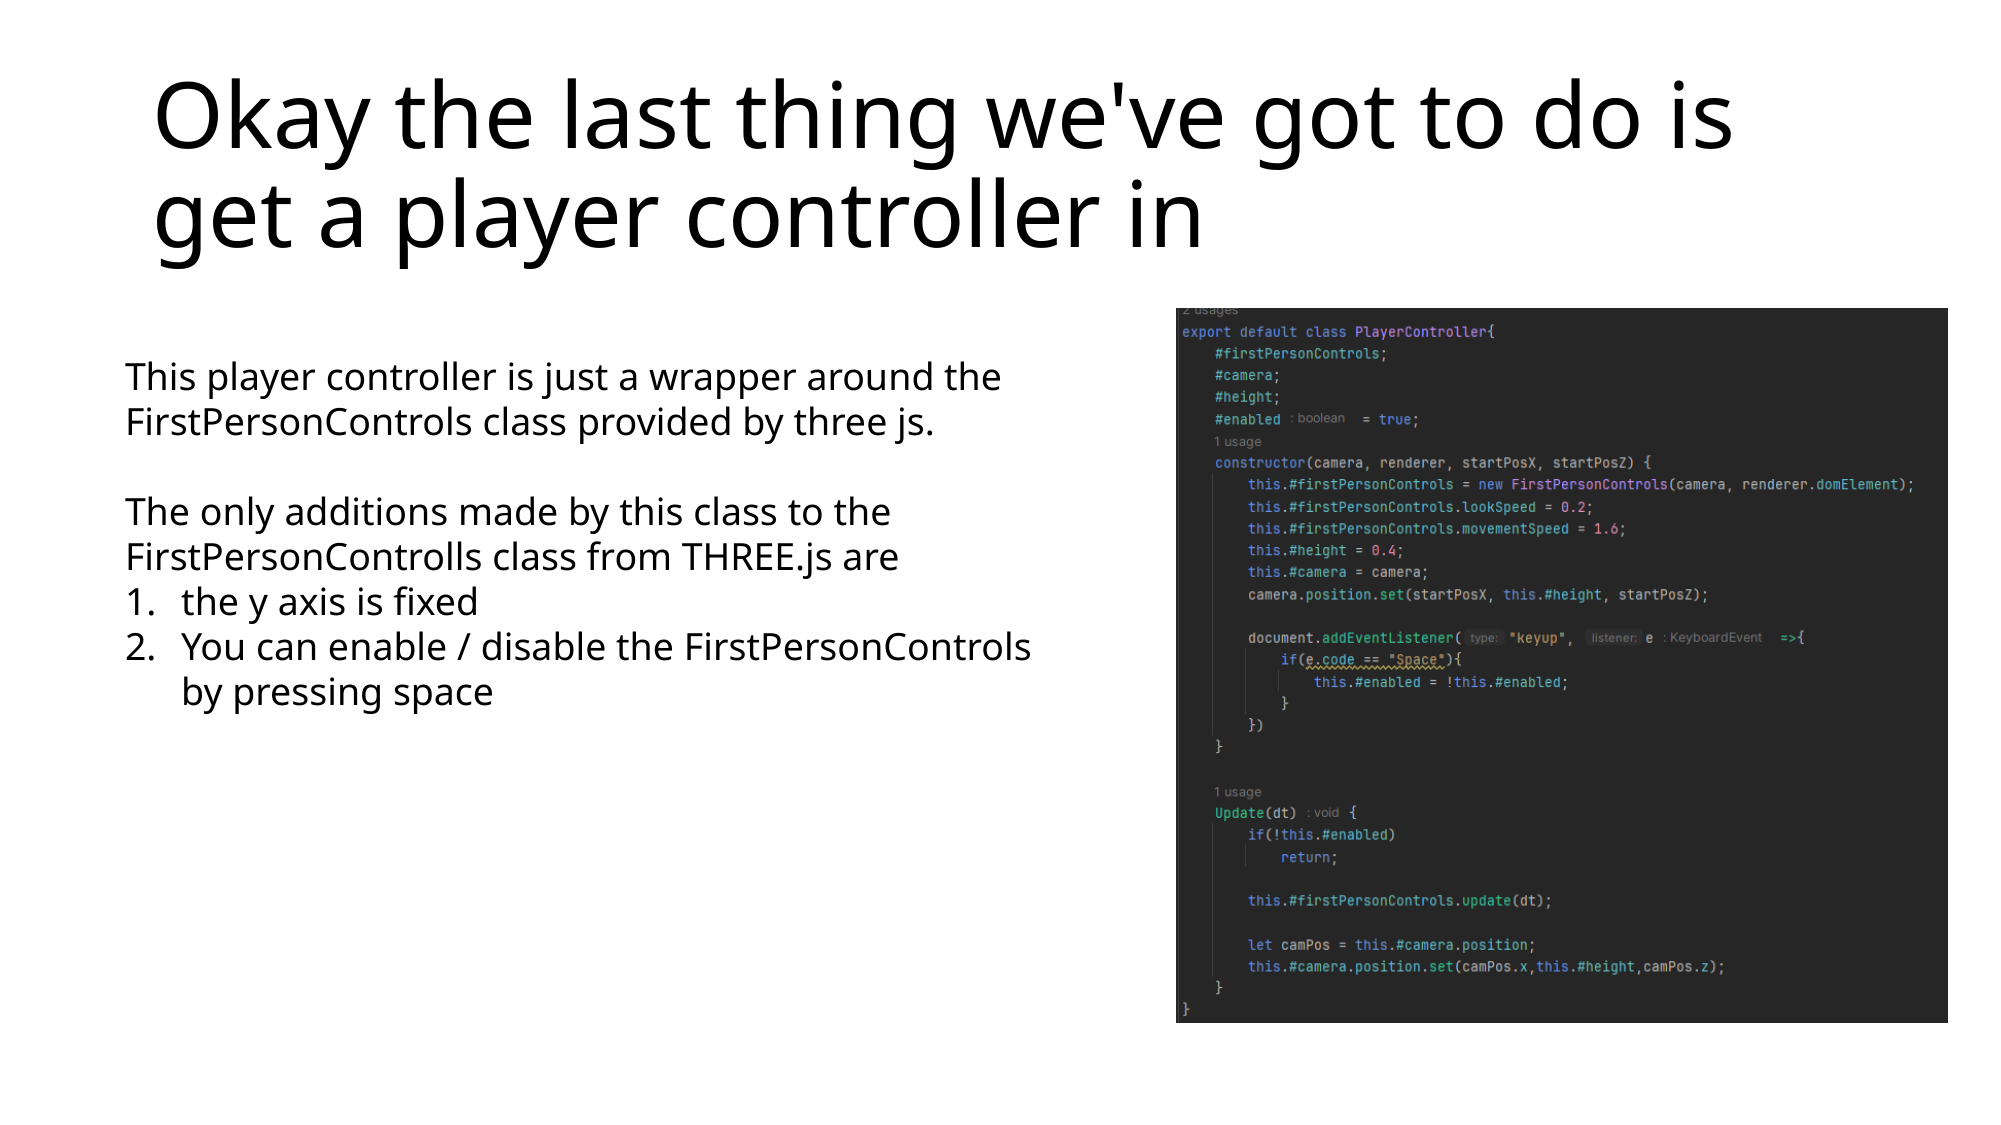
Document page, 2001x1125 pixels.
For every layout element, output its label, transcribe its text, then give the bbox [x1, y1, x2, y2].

title Okay the last thing we've got to do is get a player controller in [137, 59, 1863, 278]
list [1175, 308, 1949, 1024]
text_box This player controller is just a wrapper around the FirstPersonControls class provided by three js. The only additions made by this class to the FirstPersonControlls class from THREE.js are the y axis is fixed You can enable / disable the FirstPersonControls by pressing space [110, 345, 1050, 721]
